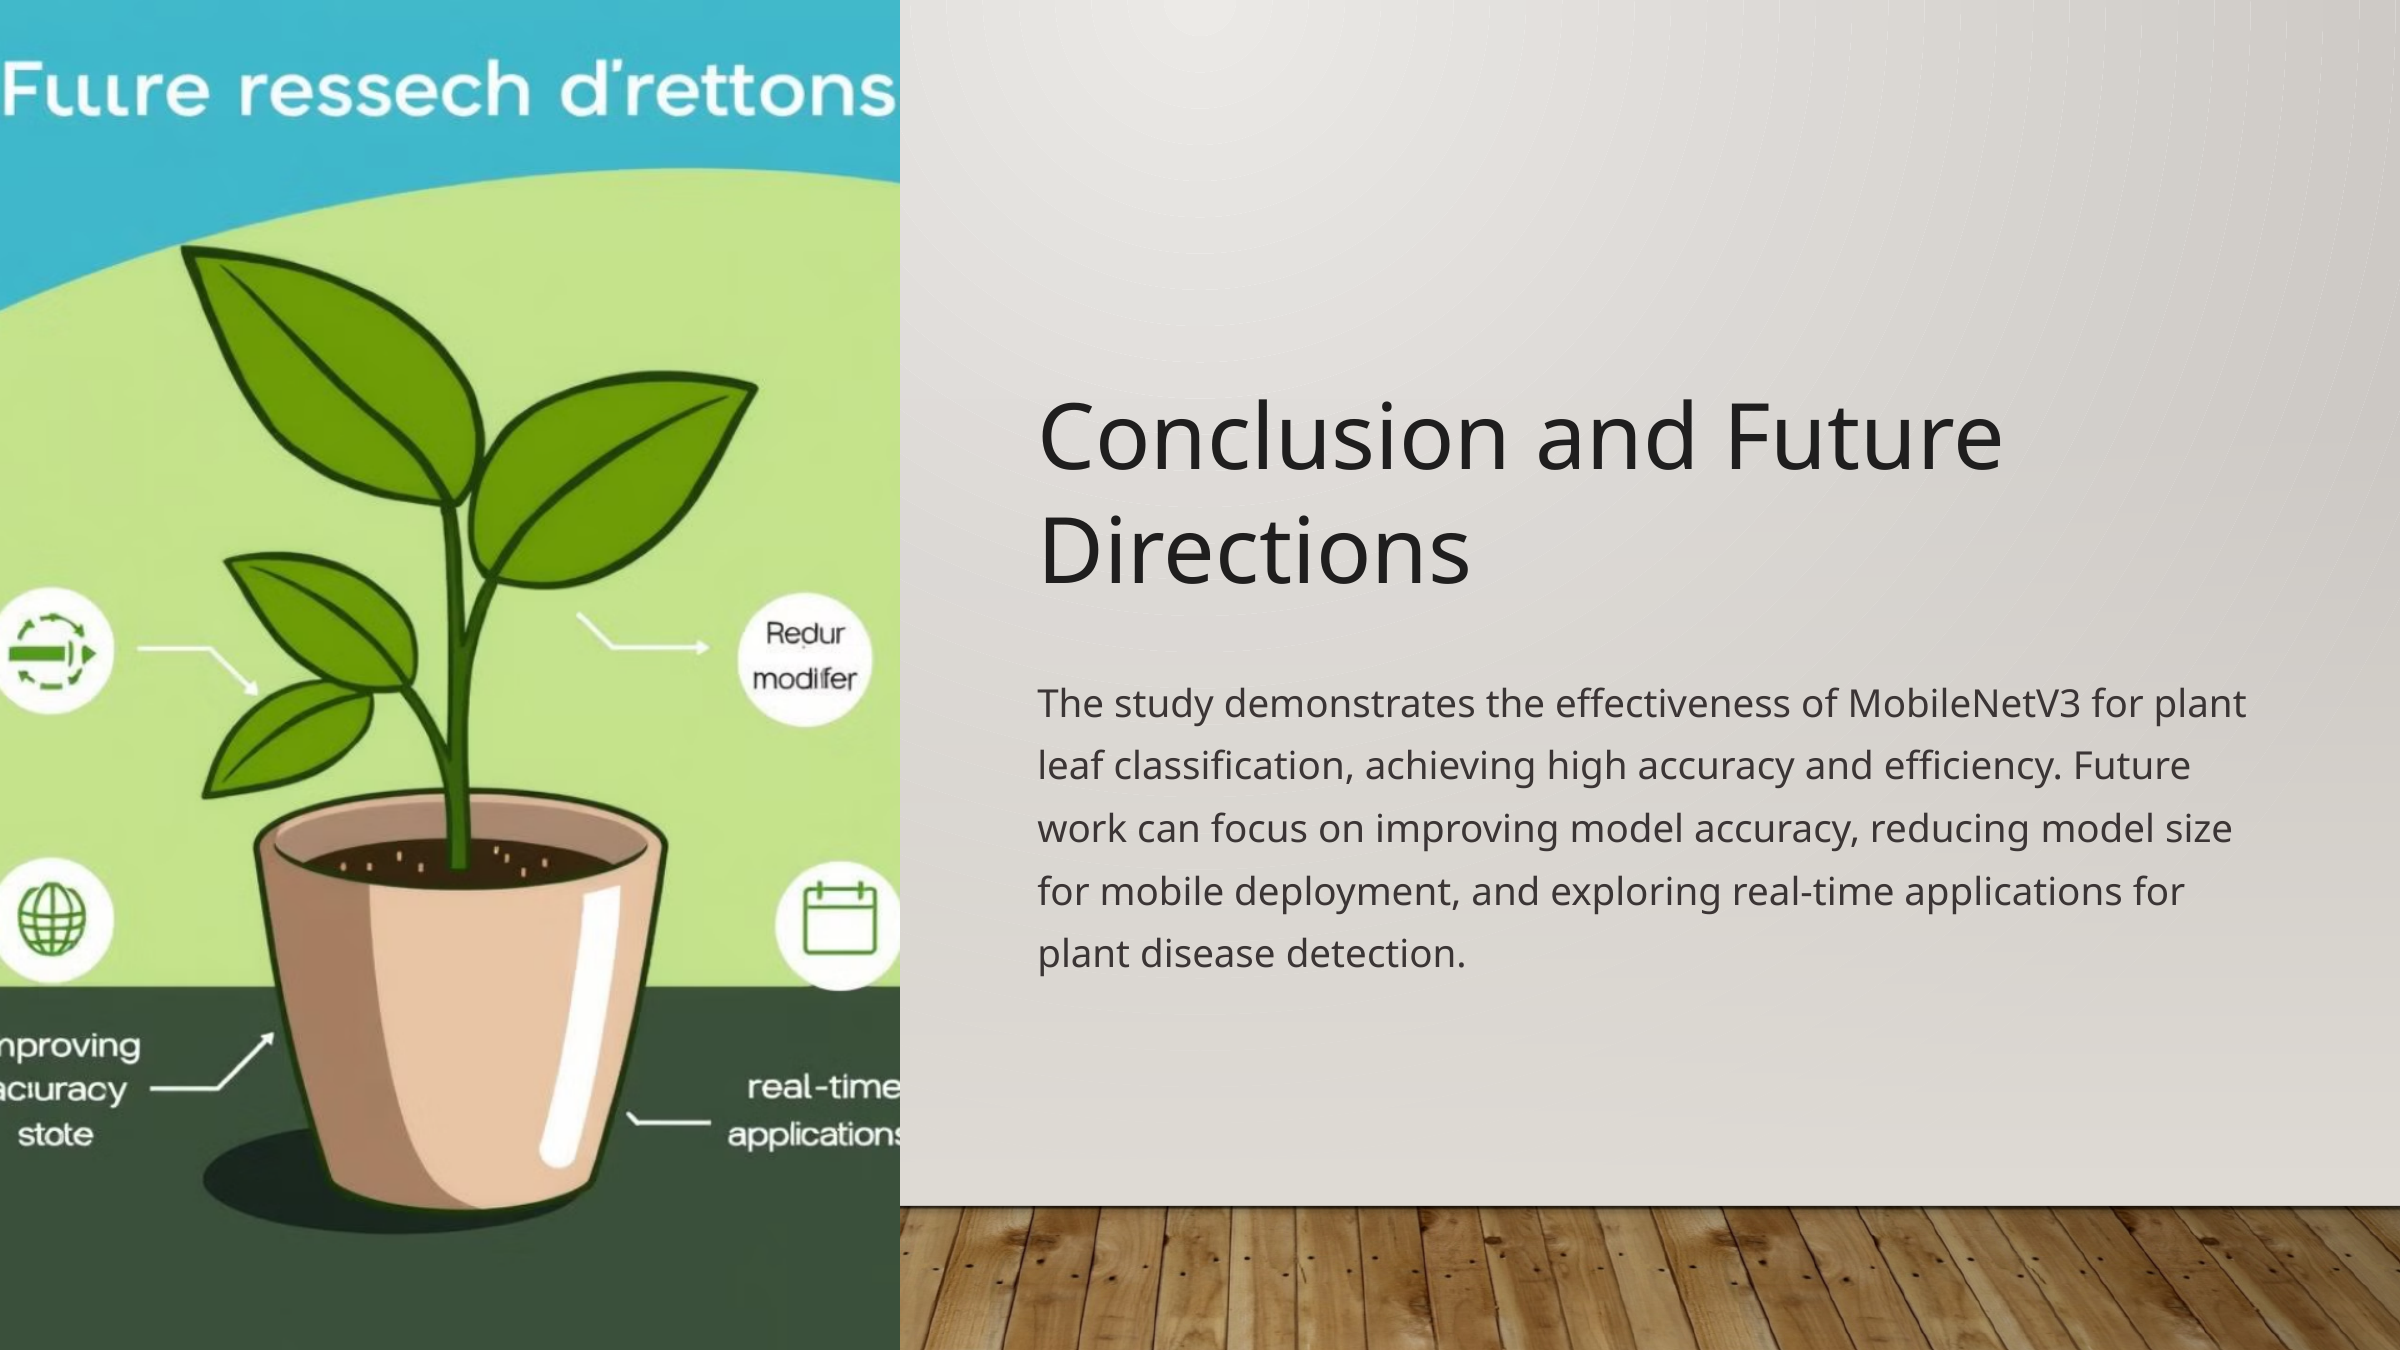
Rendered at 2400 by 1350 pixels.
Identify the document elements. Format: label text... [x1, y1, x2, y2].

text_box Conclusion and Future Directions [1037, 372, 2263, 604]
picture [0, 0, 2400, 1350]
text_box The study demonstrates the effectiveness of MobileNetV3 for plant leaf classification, achieving high accuracy and efficiency. Future work can focus on improving model accuracy, reducing model size for mobile deployment, and exploring real-time applications for plant disease detection. [1037, 662, 2263, 977]
